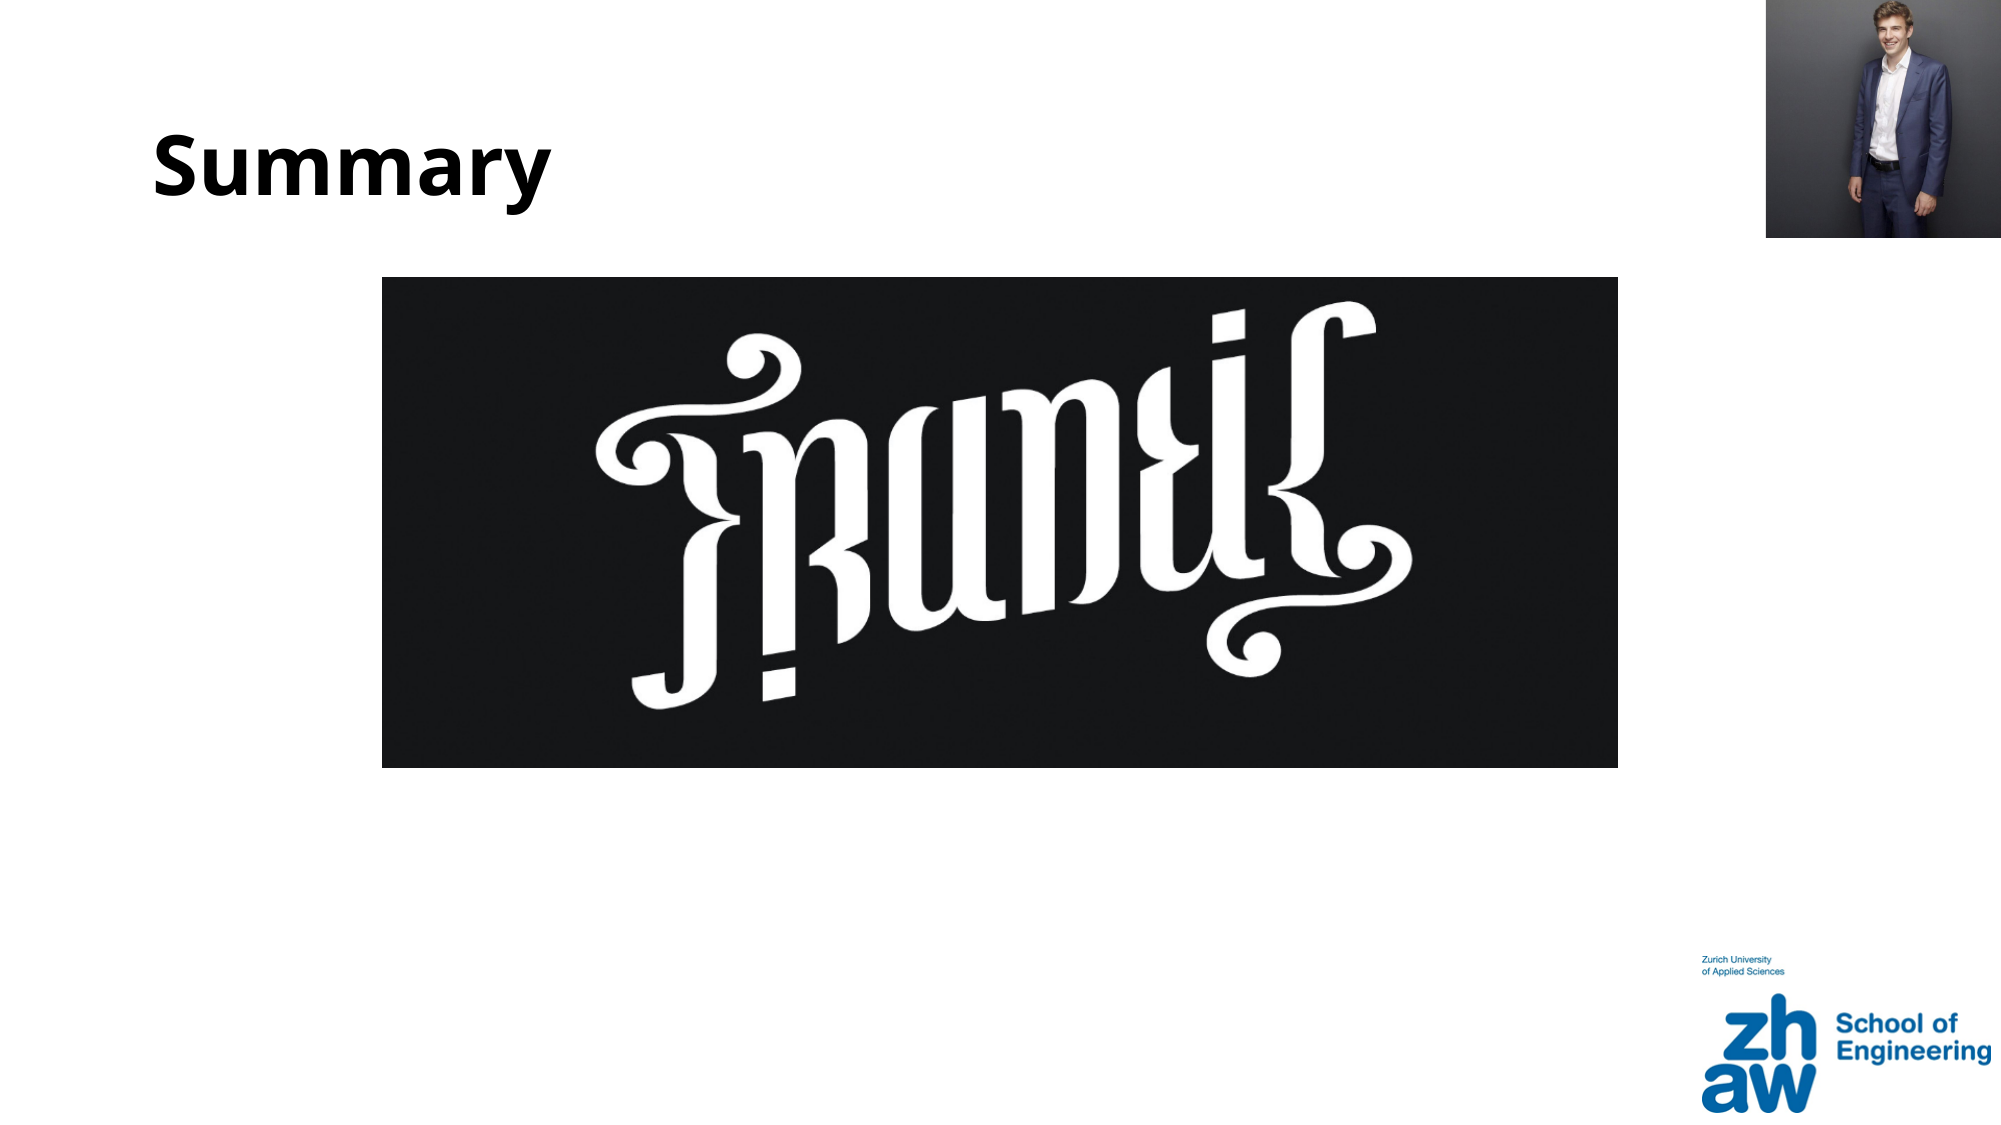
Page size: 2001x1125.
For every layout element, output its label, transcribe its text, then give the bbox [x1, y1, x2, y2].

title Summary [137, 59, 1863, 278]
picture [1702, 956, 1991, 1113]
picture [1765, 0, 2001, 238]
picture [382, 277, 1618, 768]
